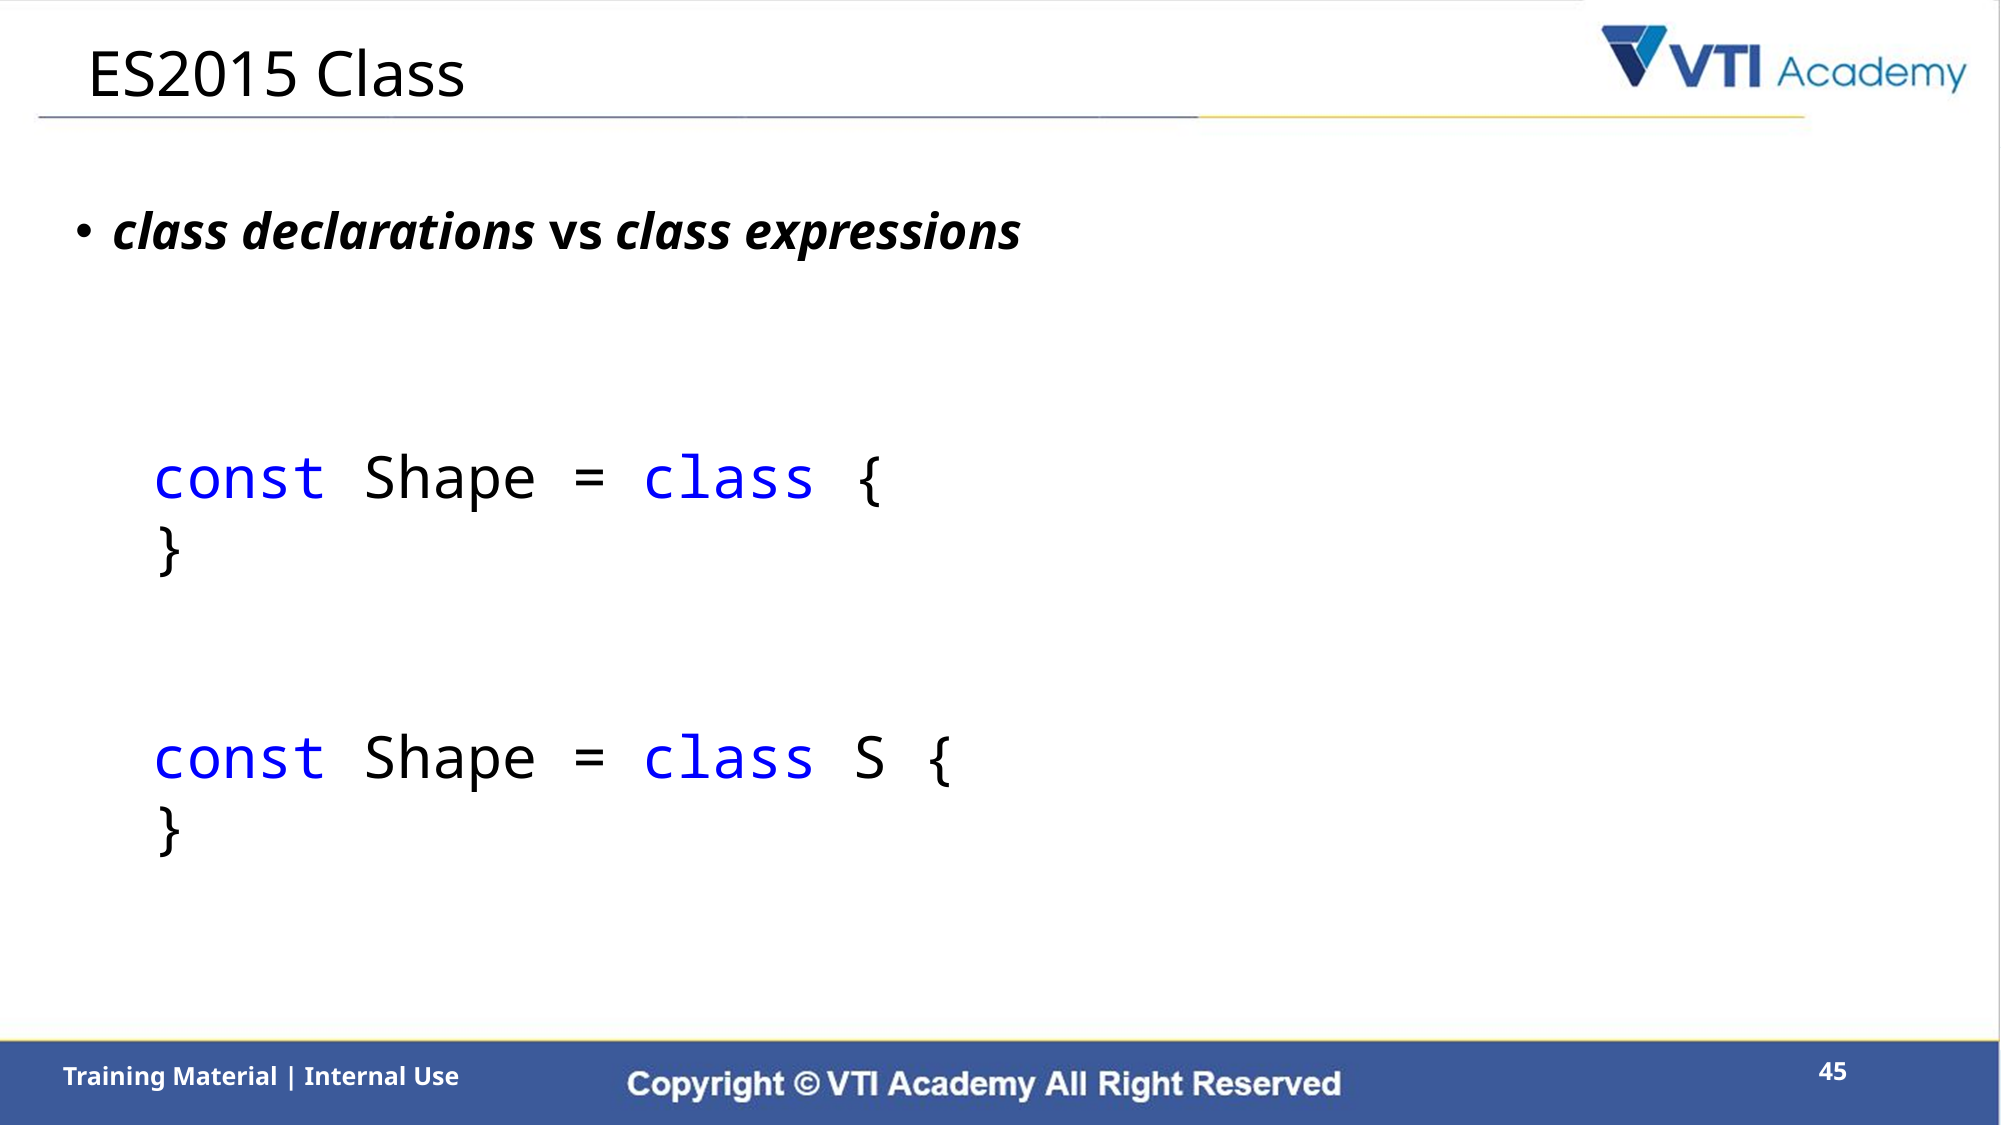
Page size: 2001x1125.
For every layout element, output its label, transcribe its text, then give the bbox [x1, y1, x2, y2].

text_box const Shape = class { } const Shape = class S { } [137, 362, 1863, 868]
footer Training Material | Internal Use [0, 1045, 523, 1106]
picture [0, 0, 2001, 1125]
slide_number 45 [1412, 1042, 1863, 1103]
title ES2015 Class [72, 18, 1413, 117]
list class declarations vs class expressions [60, 198, 1863, 1043]
